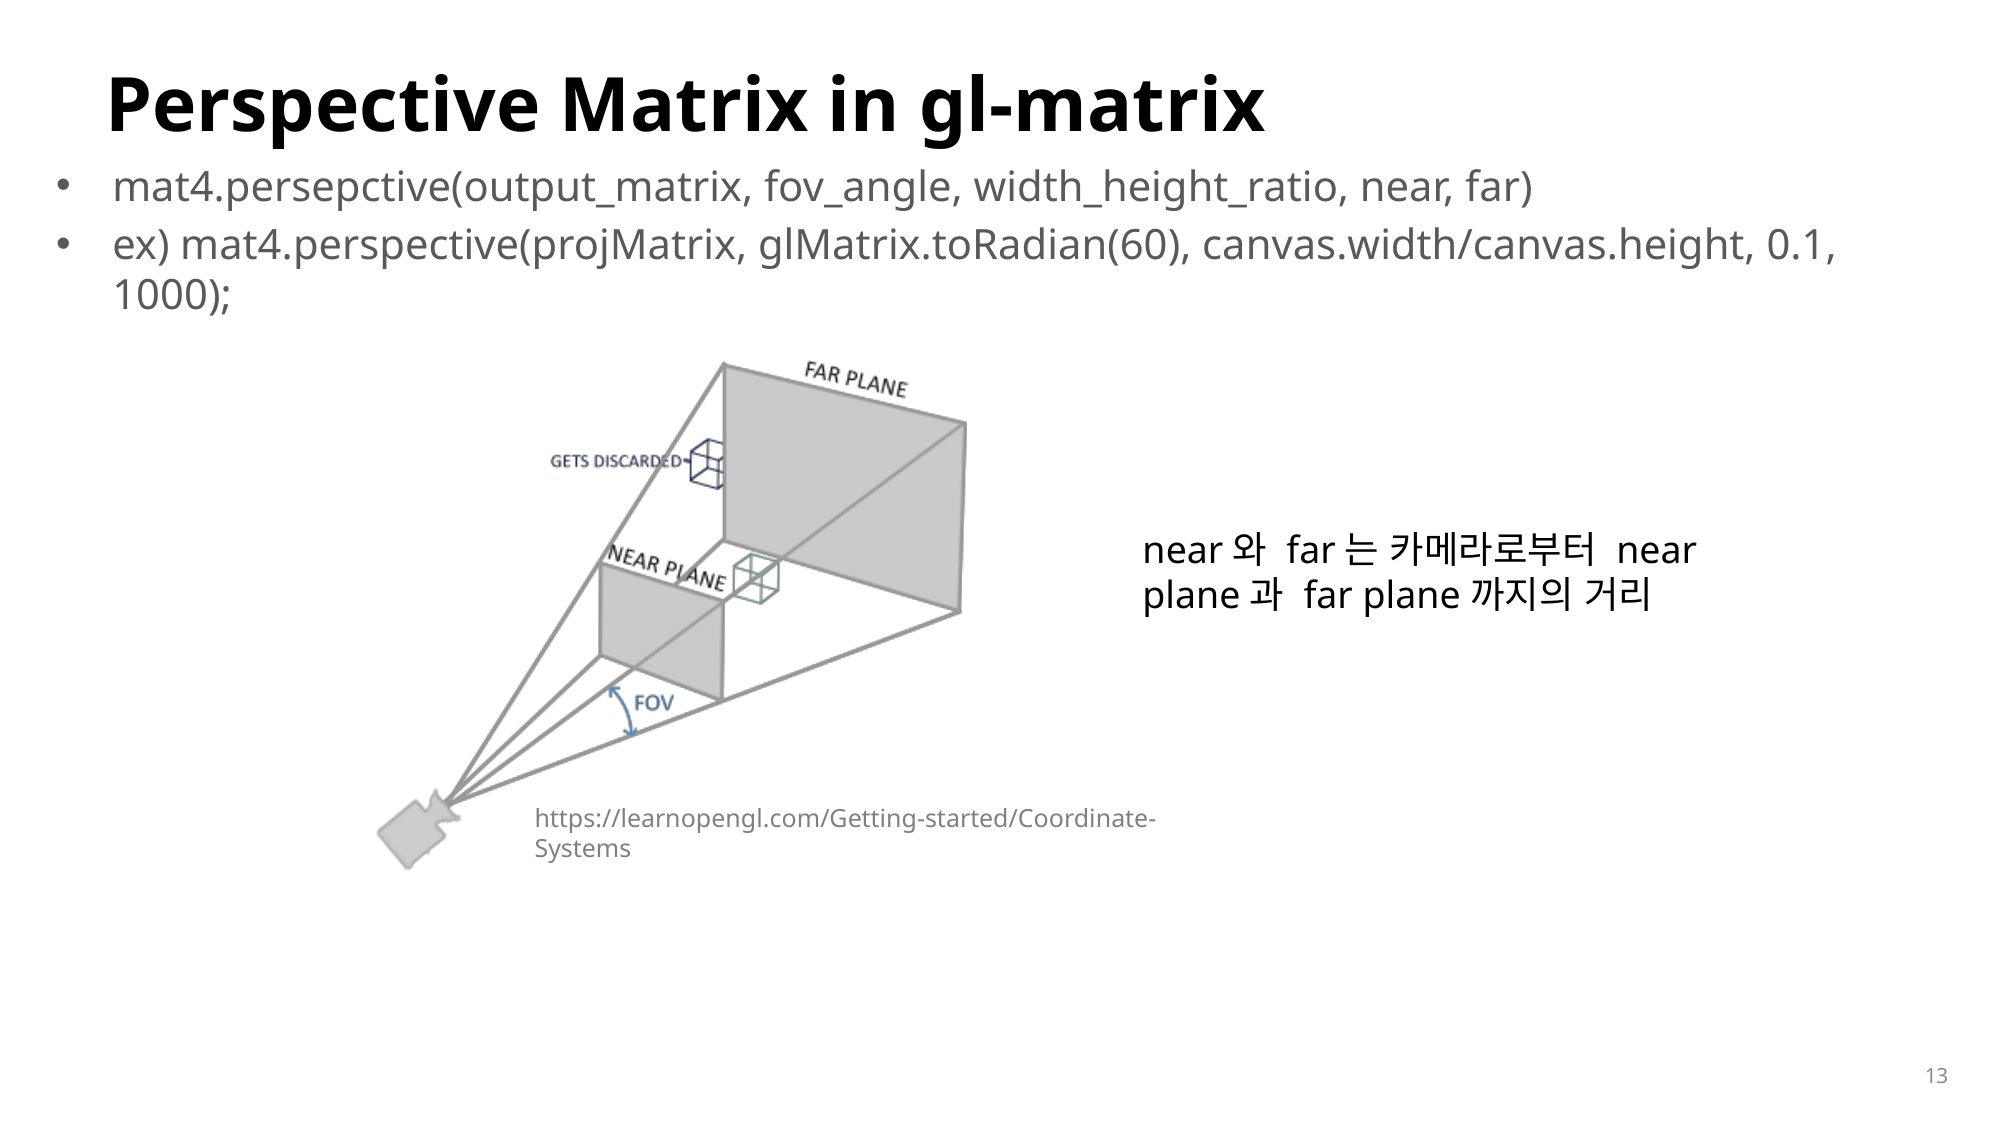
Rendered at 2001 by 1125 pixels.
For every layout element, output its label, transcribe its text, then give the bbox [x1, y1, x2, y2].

title Perspective Matrix in gl-matrix [90, 42, 1902, 151]
slide_number 13 [1901, 1046, 1964, 1107]
text_box near와 far는 카메라로부터 near plane과 far plane까지의 거리 [1127, 518, 1722, 623]
picture [361, 329, 1025, 894]
list mat4.persepctive(output_matrix, fov_angle, width_height_ratio, near, far) ex) mat4.perspective(projMatrix, glMatrix.toRadian(60), canvas.width/canvas.height, 0.1, 1000); [41, 151, 1907, 1088]
text_box https://learnopengl.com/Getting-started/Coordinate-Systems [1030, 795, 1247, 871]
